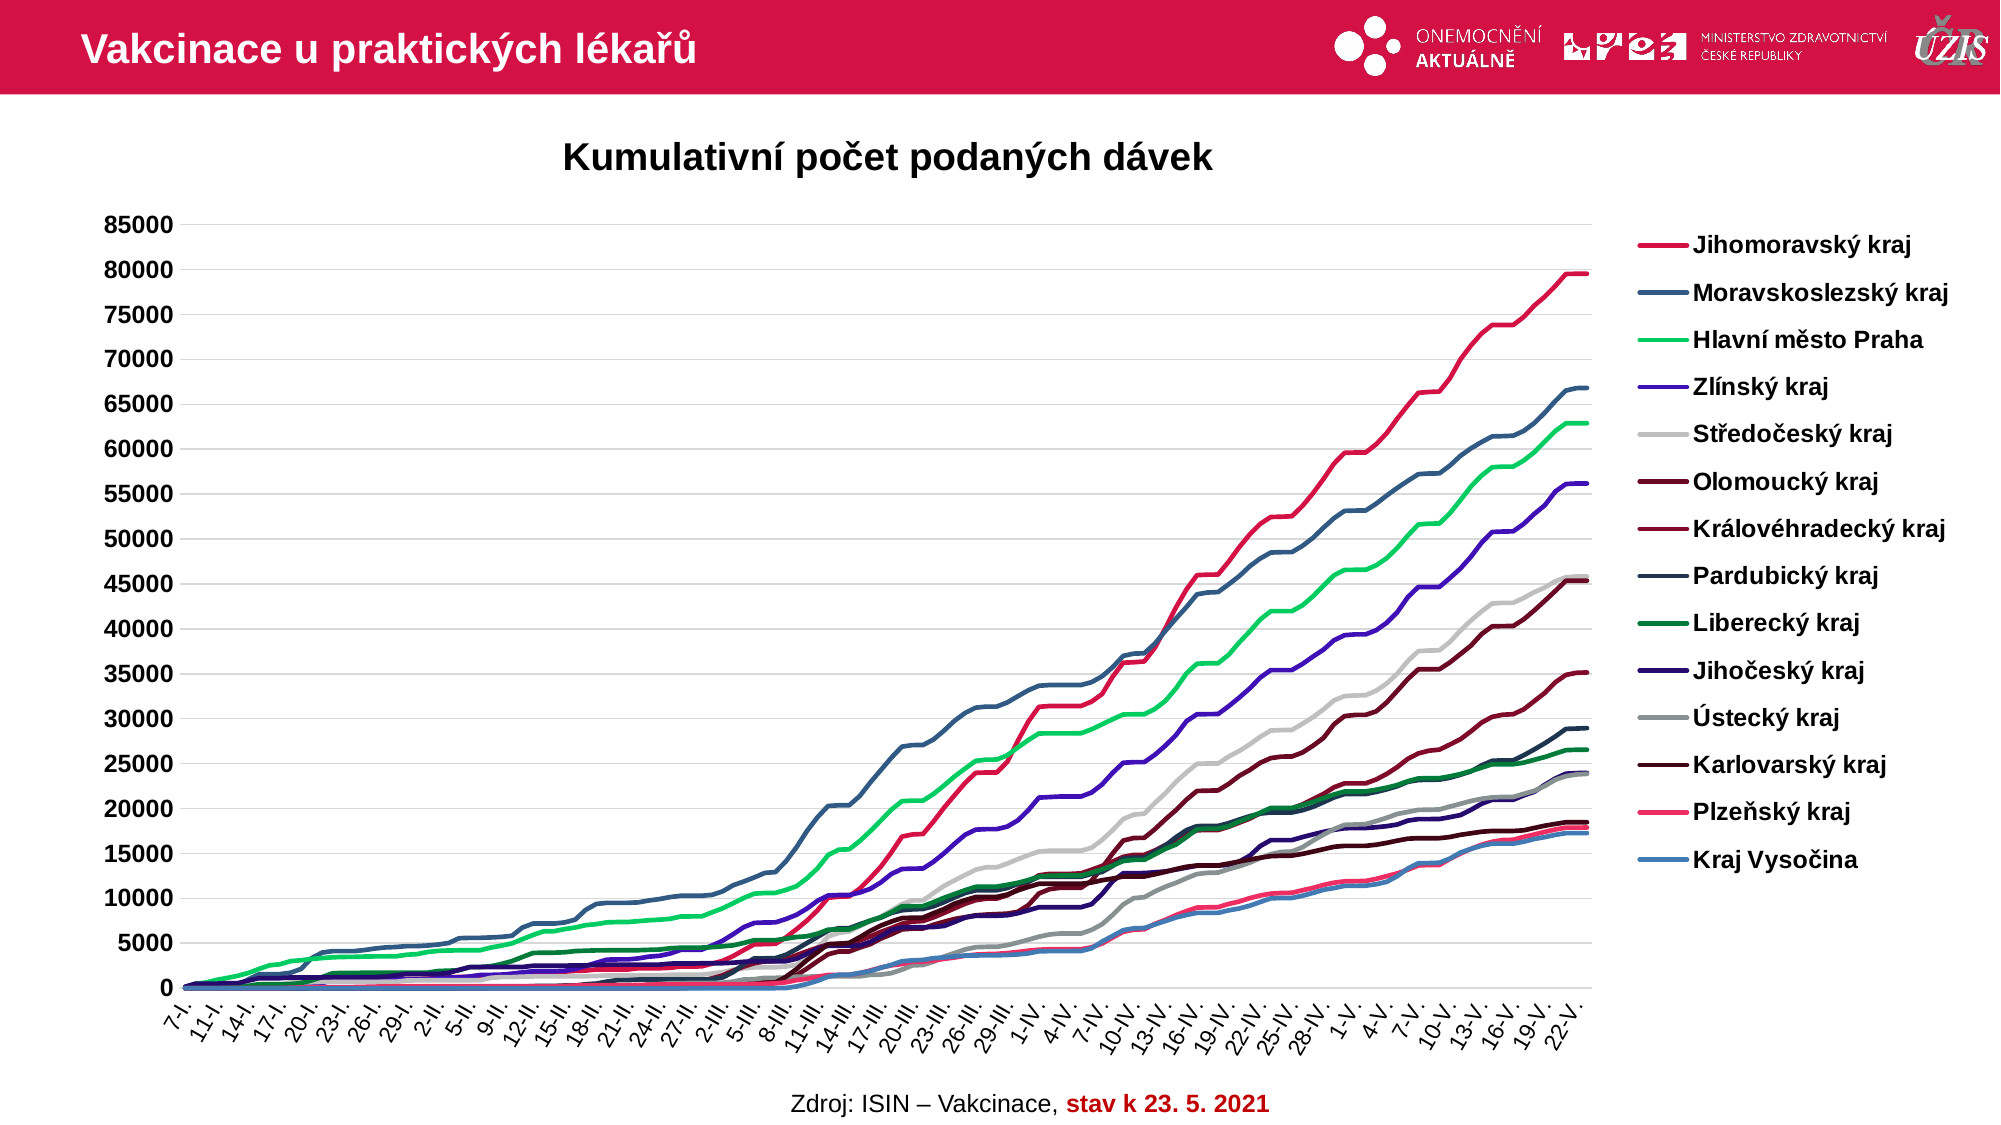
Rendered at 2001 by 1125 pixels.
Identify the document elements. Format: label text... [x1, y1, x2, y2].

picture [1334, 16, 1542, 76]
chart [65, 97, 1969, 1080]
title Vakcinace u praktických lékařů [65, 2, 1251, 97]
picture [1563, 31, 1888, 60]
picture [1915, 15, 1989, 66]
text_box Zdroj: ISIN – Vakcinace, stav k 23. 5. 2021 [507, 1080, 1554, 1125]
